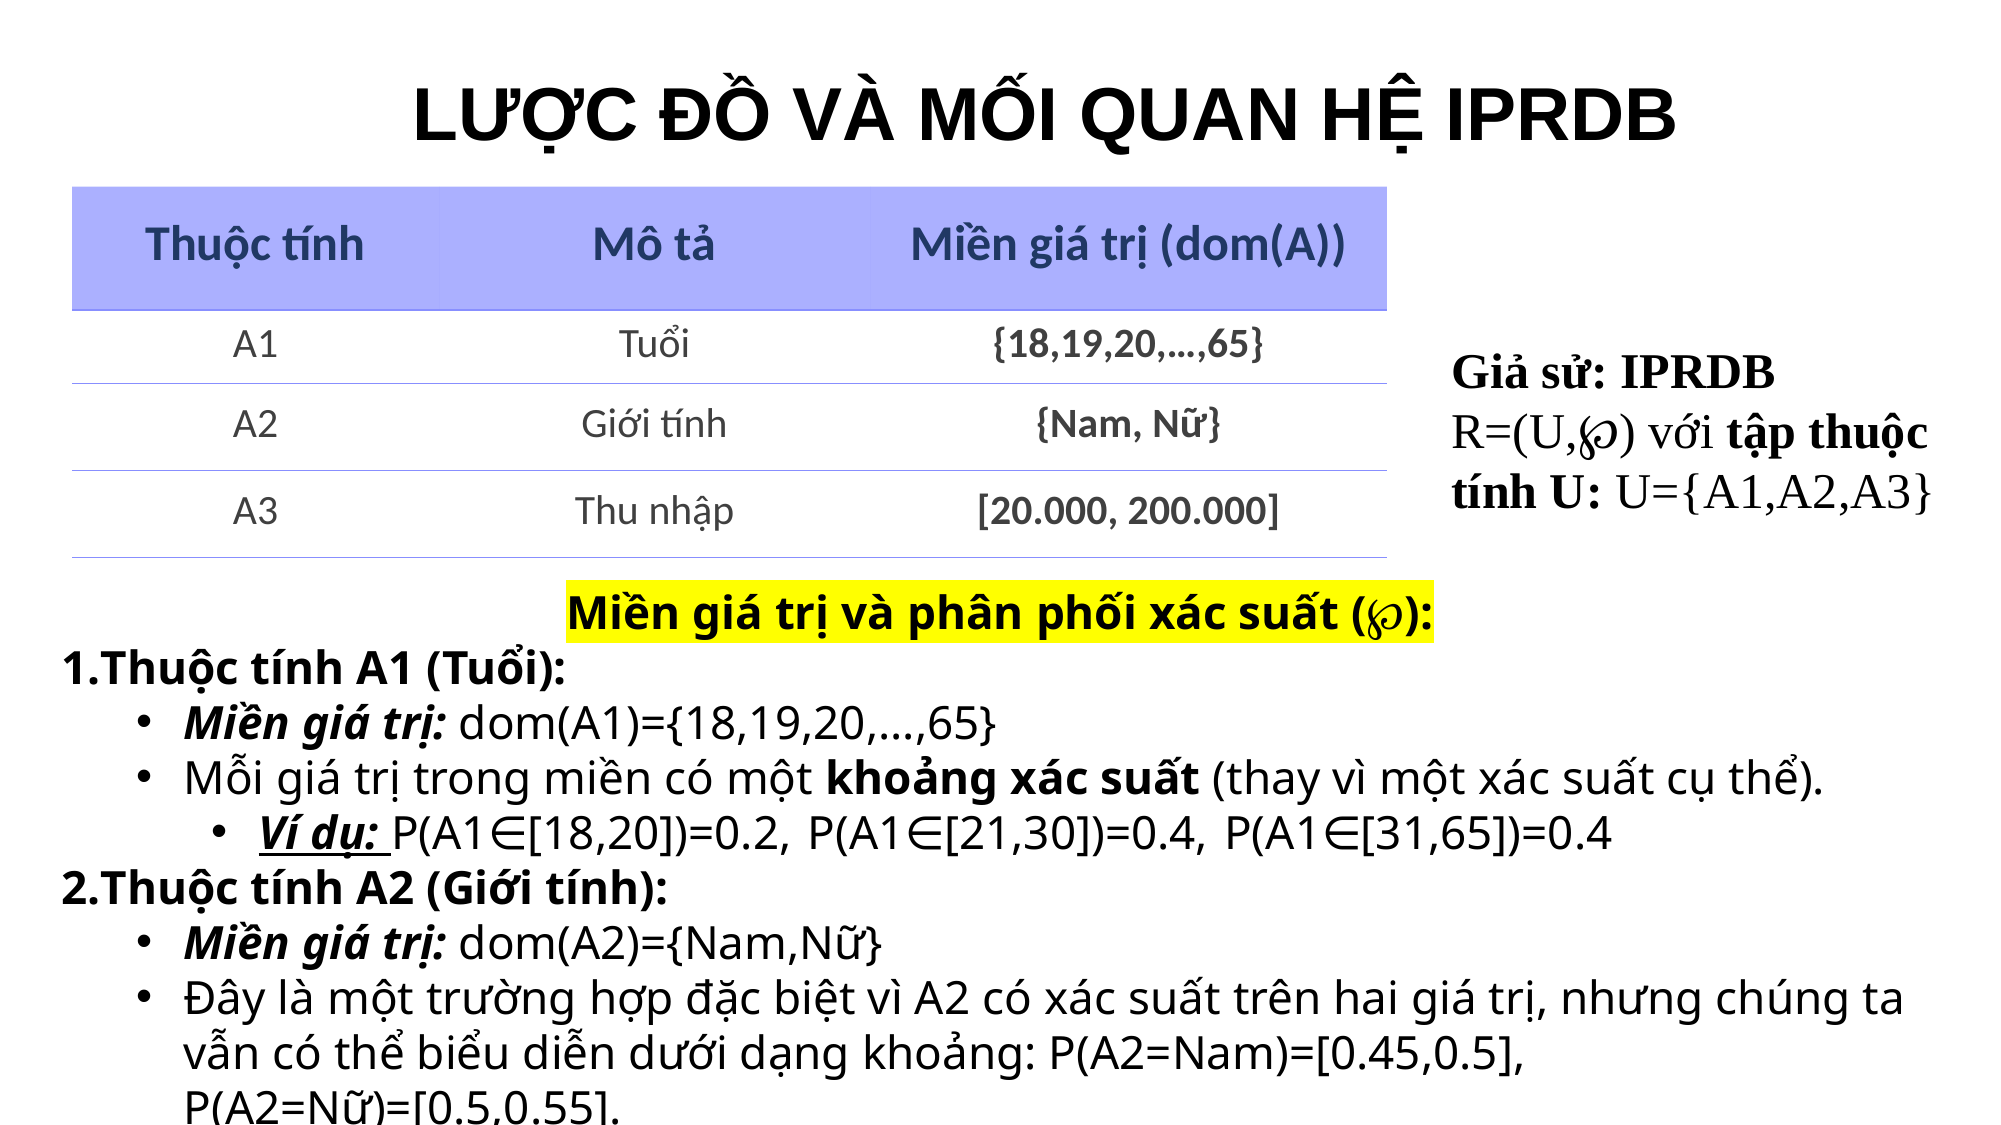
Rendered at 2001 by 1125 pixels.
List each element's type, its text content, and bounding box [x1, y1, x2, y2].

table_header Mô tả [439, 187, 870, 309]
table_header Miền giá trị (dom(A)) [870, 187, 1387, 309]
text_box Miền giá trị và phân phối xác suất (℘): Thuộc tính A1​ (Tuổi): Miền giá trị: dom(A1)={18,19,20,...,65} Mỗi giá trị trong miền có một khoảng xác suất (thay vì một xác suất cụ thể). Ví dụ: P(A1∈[18,20])=0.2, P(A1∈[21,30])=0.4, P(A1∈[31,65])=0.4 Thuộc tính A2​ (Giới tính): Miền giá trị: dom(A2)={Nam,Nữ} Đây là một trường hợp đặc biệt vì A2​ có xác suất trên hai giá trị, nhưng chúng ta vẫn có thể biểu diễn dưới dạng khoảng: P(A2=Nam)=[0.45,0.5], P(A2=Nữ)=[0.5,0.55]. [46, 576, 1953, 1125]
table_cell Tuổi [439, 311, 870, 383]
table_cell {Nam, Nữ} [870, 384, 1387, 470]
table_cell A1 [72, 311, 439, 383]
table_cell A2 [72, 384, 439, 470]
table_cell [20.000, 200.000] [870, 471, 1387, 557]
table_cell {18,19,20,…,65} [870, 311, 1387, 383]
text_box Giả sử: IPRDB R=(U,℘) với tập thuộc tính U: U={A1,A2,A3} [1436, 331, 1968, 526]
text_box LƯỢC ĐỒ VÀ MỐI QUAN HỆ IPRDB [397, 58, 1696, 164]
table_header Thuộc tính [72, 187, 439, 309]
table_cell Giới tính [439, 384, 870, 470]
table_cell Thu nhập [439, 471, 870, 557]
table_cell A3 [72, 471, 439, 557]
